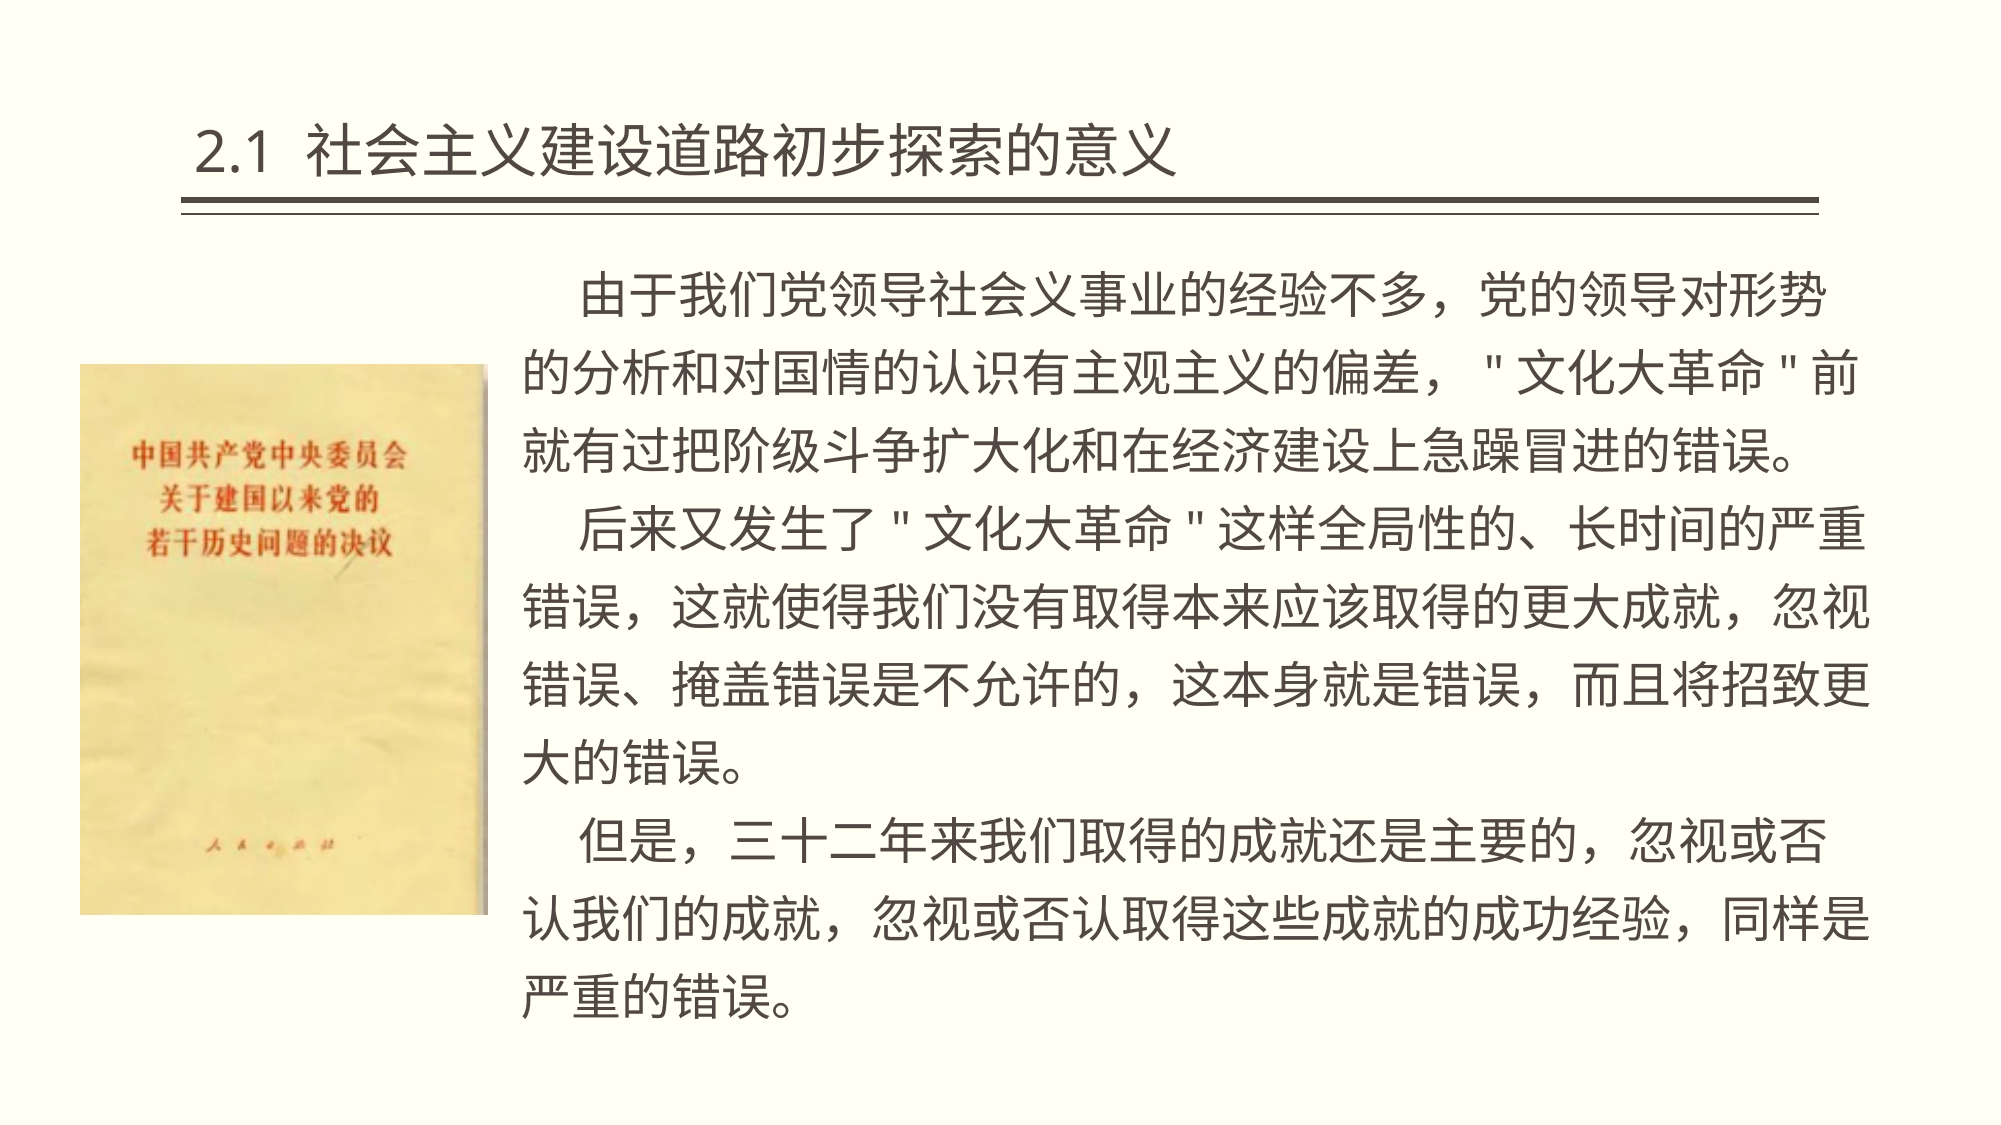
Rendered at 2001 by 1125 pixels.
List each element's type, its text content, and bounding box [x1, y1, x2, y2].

title 2.1 社会主义建设道路初步探索的意义 [178, 12, 1816, 193]
picture [80, 363, 488, 915]
text_box 由于我们党领导社会义事业的经验不多，党的领导对形势的分析和对国情的认识有主观主义的偏差，"文化大革命"前就有过把阶级斗争扩大化和在经济建设上急躁冒进的错误。 后来又发生了"文化大革命"这样全局性的、长时间的严重错误，这就使得我们没有取得本来应该取得的更大成就，忽视错误、掩盖错误是不允许的，这本身就是错误，而且将招致更大的错误。 但是，三十二年来我们取得的成就还是主要的，忽视或否认我们的成就，忽视或否认取得这些成就的成功经验，同样是严重的错误。 [507, 238, 1890, 1033]
